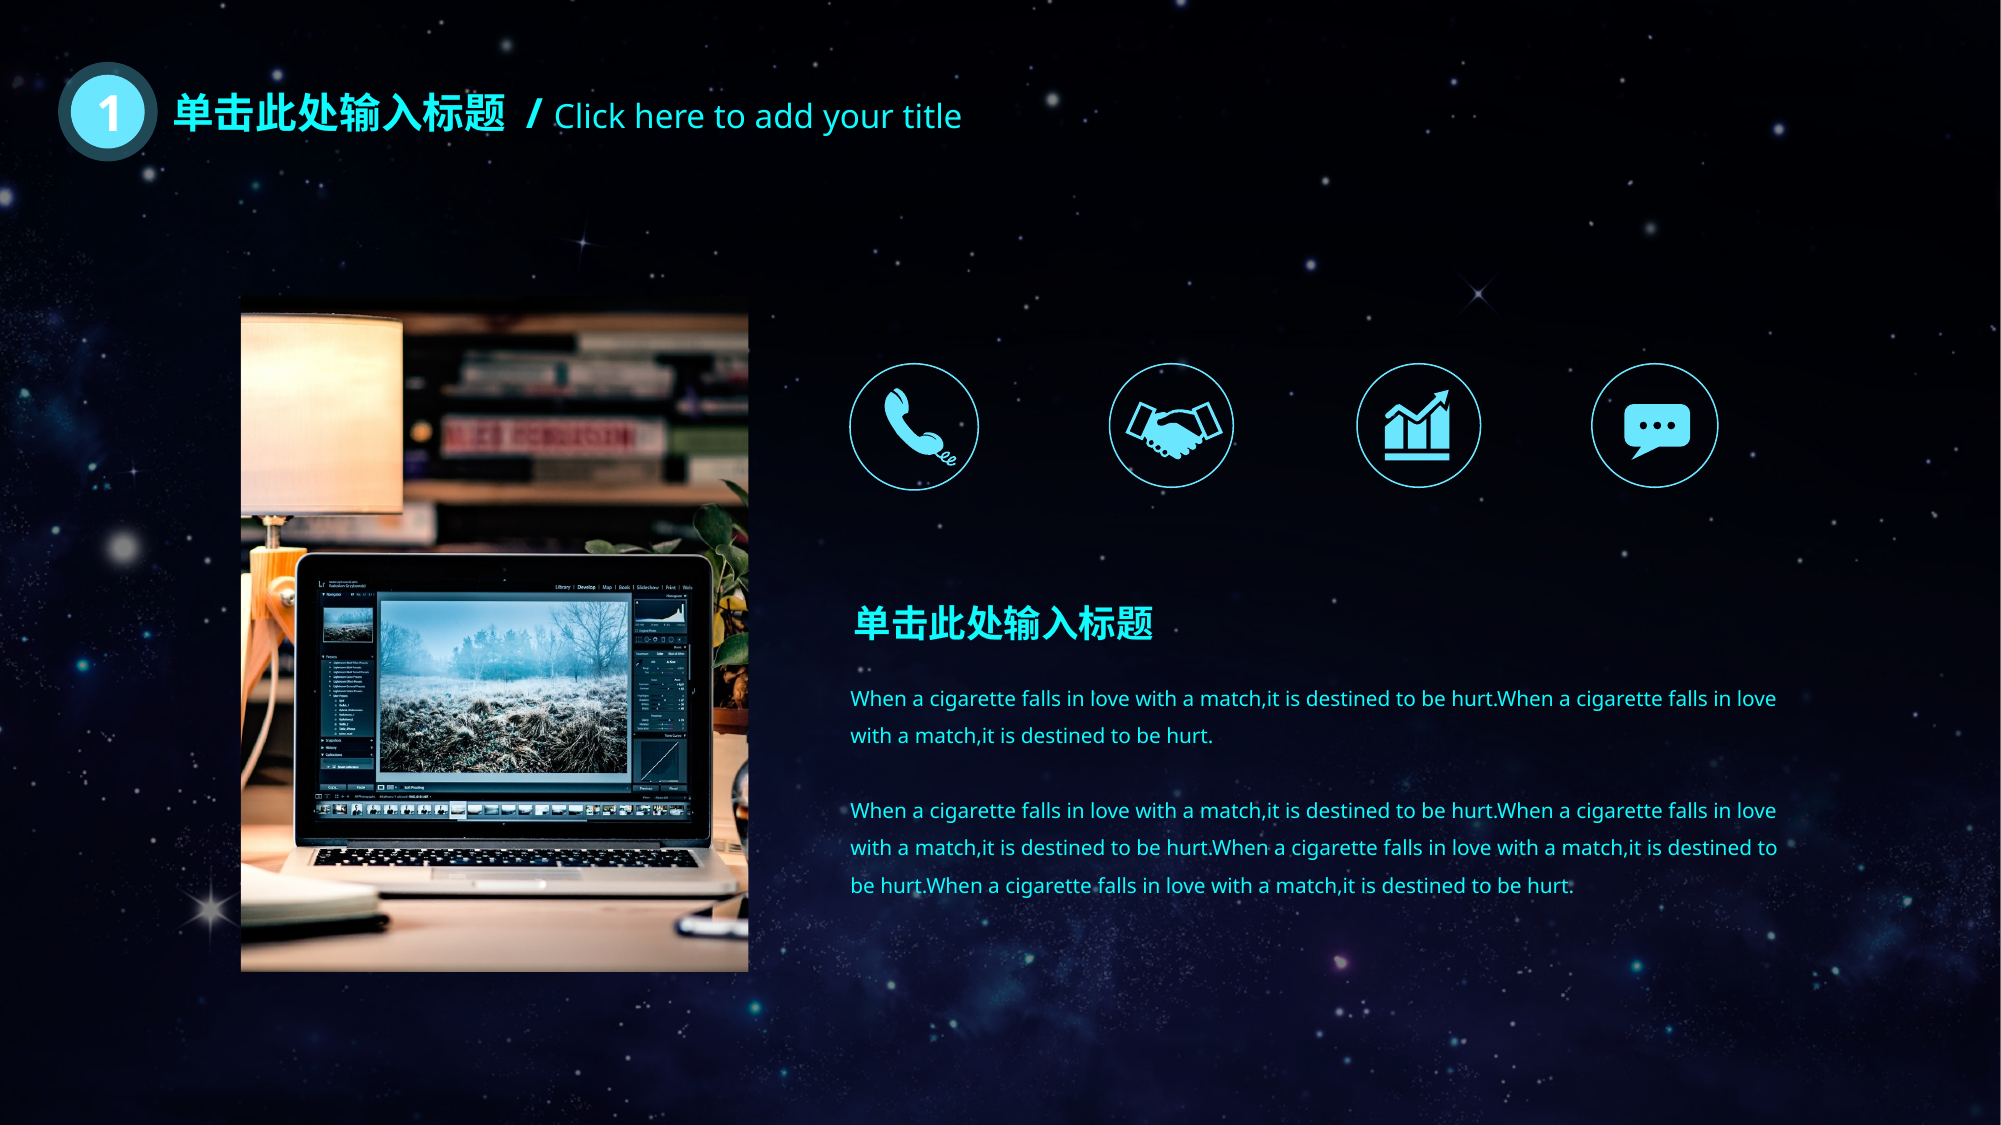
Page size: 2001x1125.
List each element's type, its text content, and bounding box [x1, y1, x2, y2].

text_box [1591, 363, 1718, 488]
text_box When a cigarette falls in love with a match,it is destined to be hurt.When a cigarette falls in love with a match,it is destined to be hurt. When a cigarette falls in love with a match,it is destined to be hurt.When a cigarette falls in love with a match,it is destined to be hurt.When a cigarette falls in love with a match,it is destined to be hurt.When a cigarette falls in love with a match,it is destined to be hurt. [839, 667, 1795, 903]
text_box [849, 363, 979, 490]
text_box 单击此处输入标题 / Click here to add your title [158, 78, 1017, 144]
text_box 单击此处输入标题 [838, 592, 1204, 653]
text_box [1356, 363, 1481, 488]
picture [0, 0, 2001, 1125]
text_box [1109, 363, 1234, 488]
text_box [58, 61, 158, 162]
